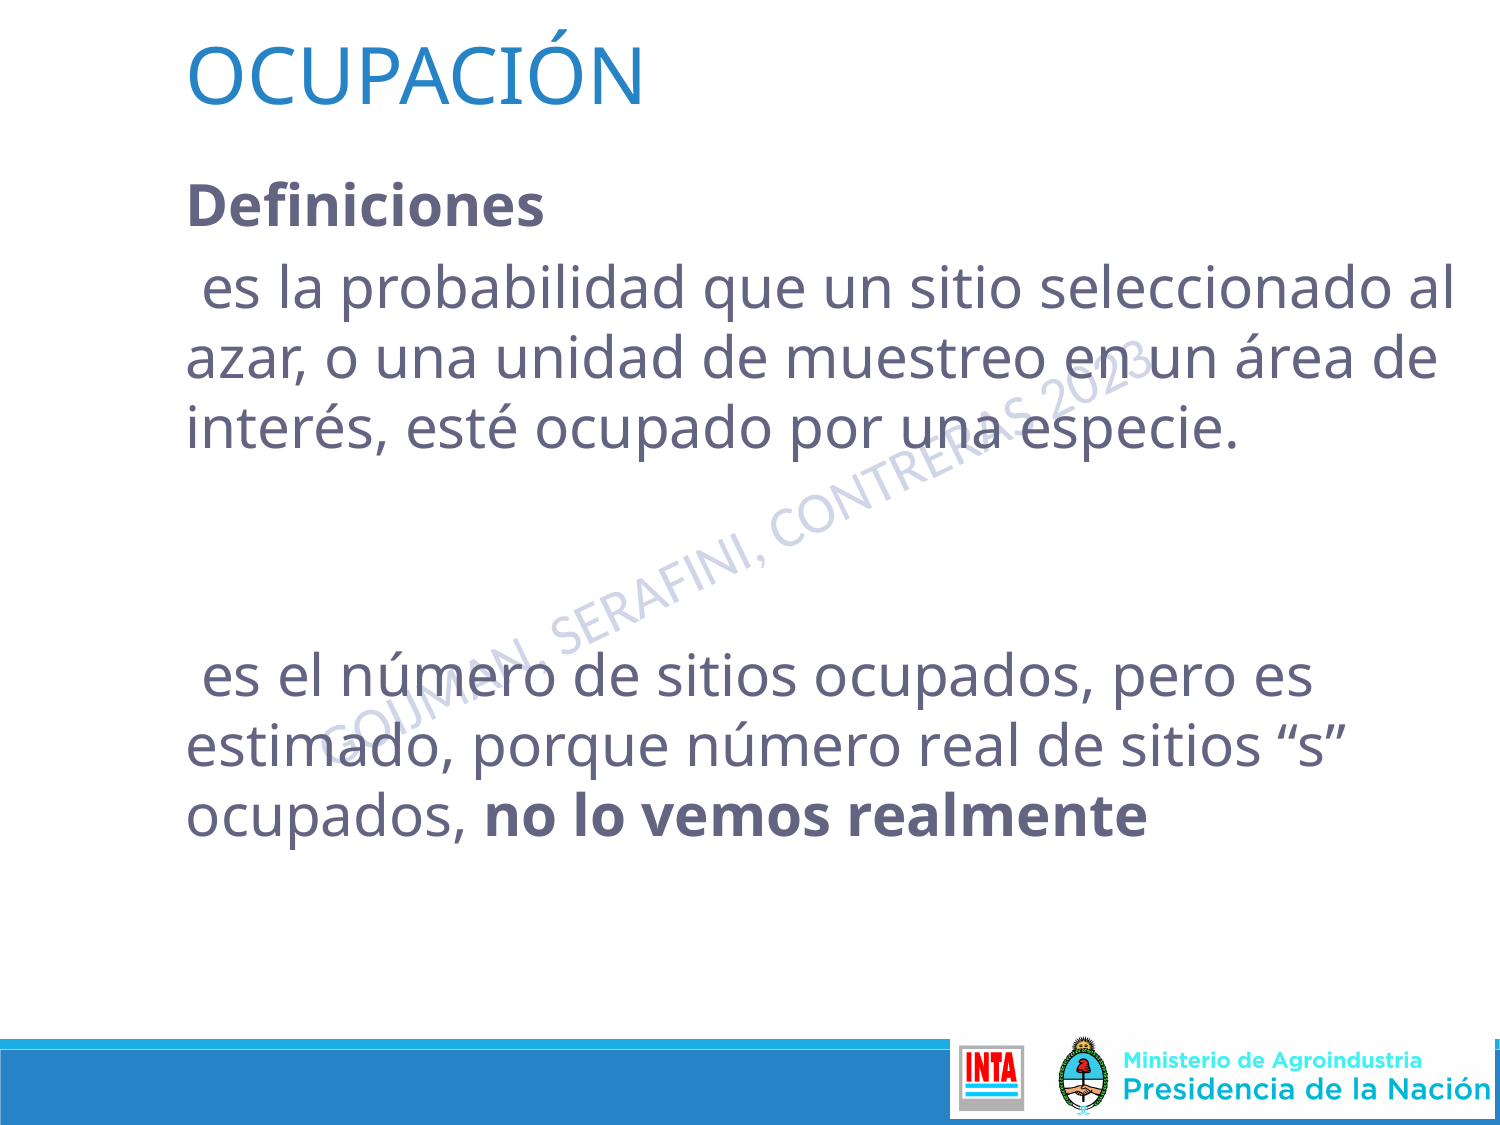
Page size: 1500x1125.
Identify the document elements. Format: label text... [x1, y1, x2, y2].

picture [950, 1032, 1495, 1120]
text_box OCUPACIÓN [171, 17, 1435, 128]
